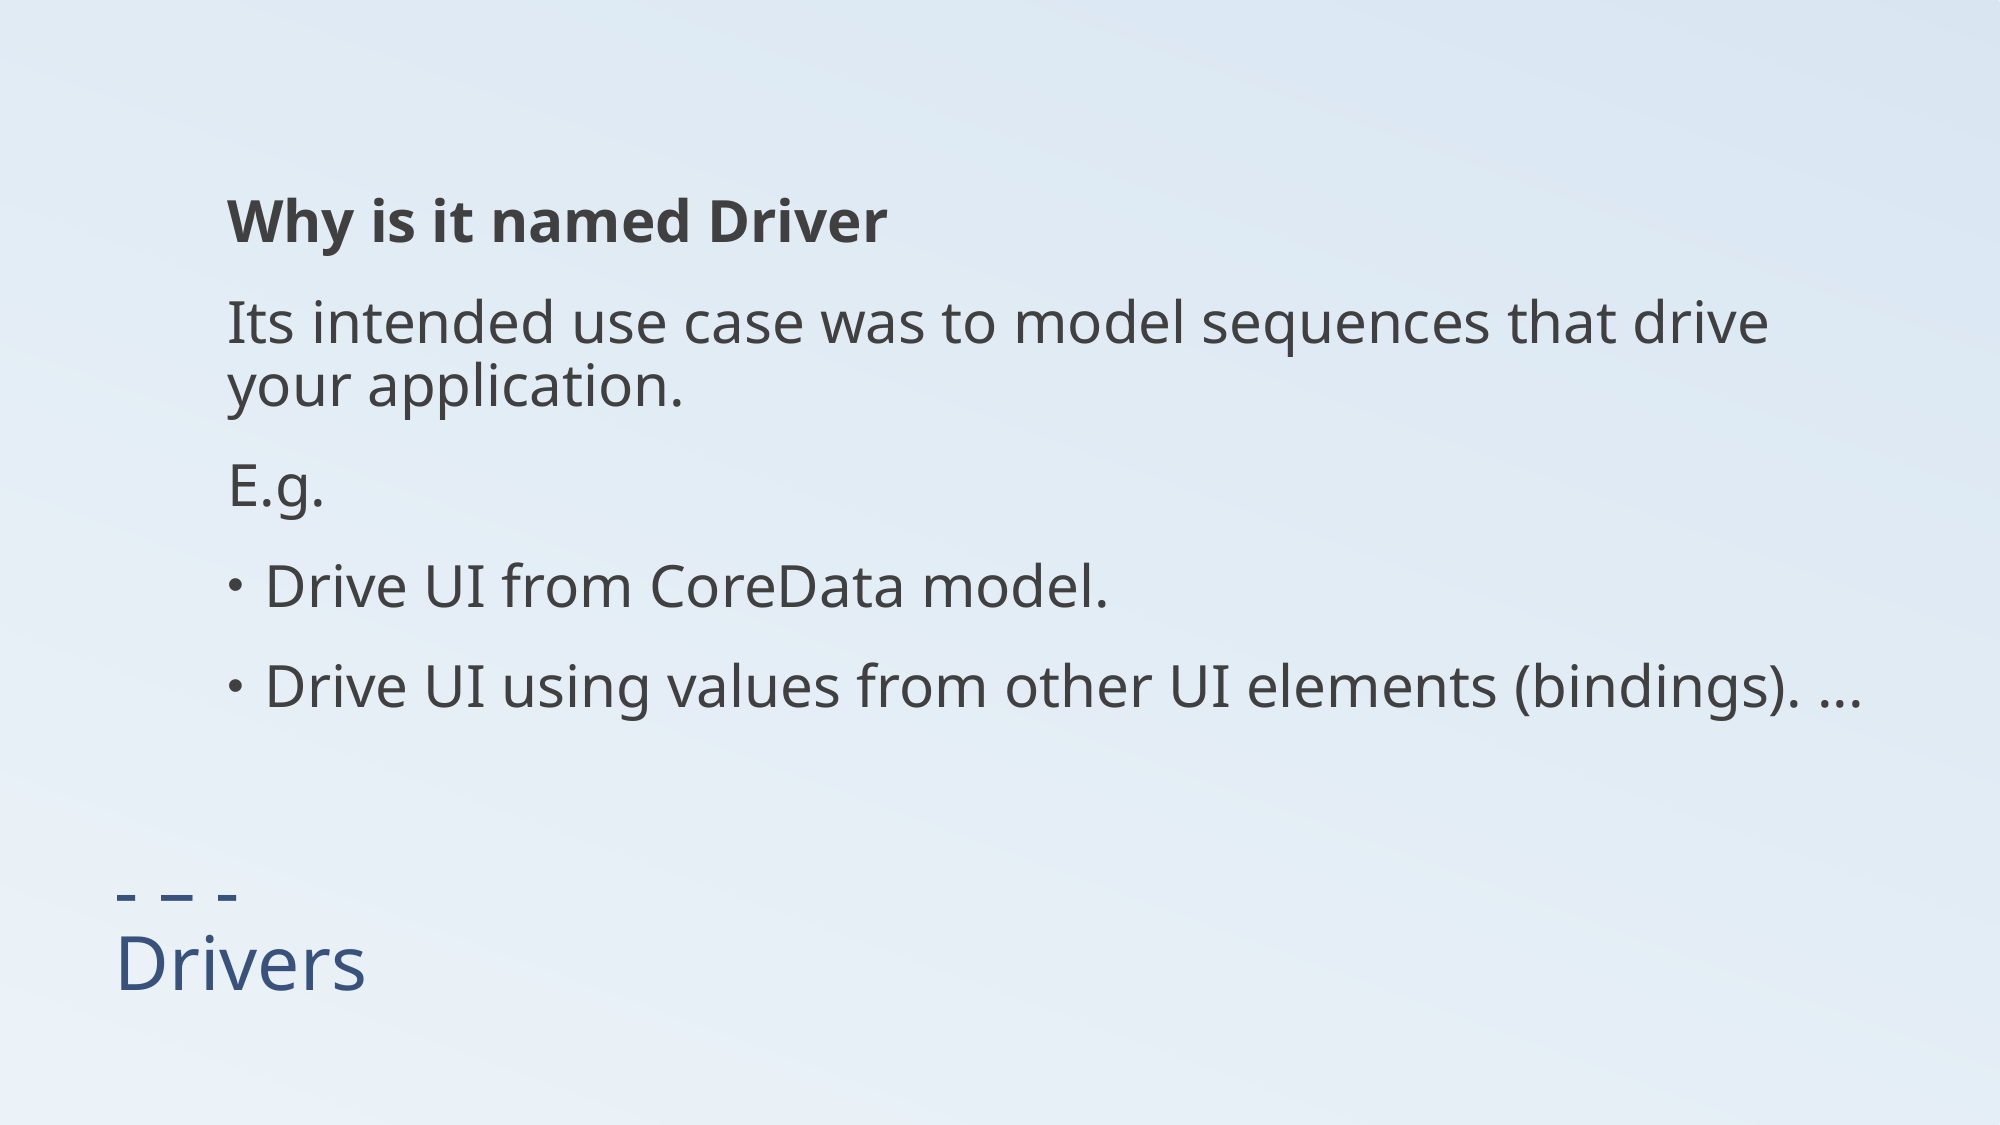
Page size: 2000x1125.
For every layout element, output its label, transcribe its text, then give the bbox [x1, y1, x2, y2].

list Why is it named Driver Its intended use case was to model sequences that drive your application. E.g. Drive UI from CoreData model. Drive UI using values from other UI elements (bindings). ... [212, 112, 1900, 800]
title - – - Drivers [99, 837, 1900, 1013]
